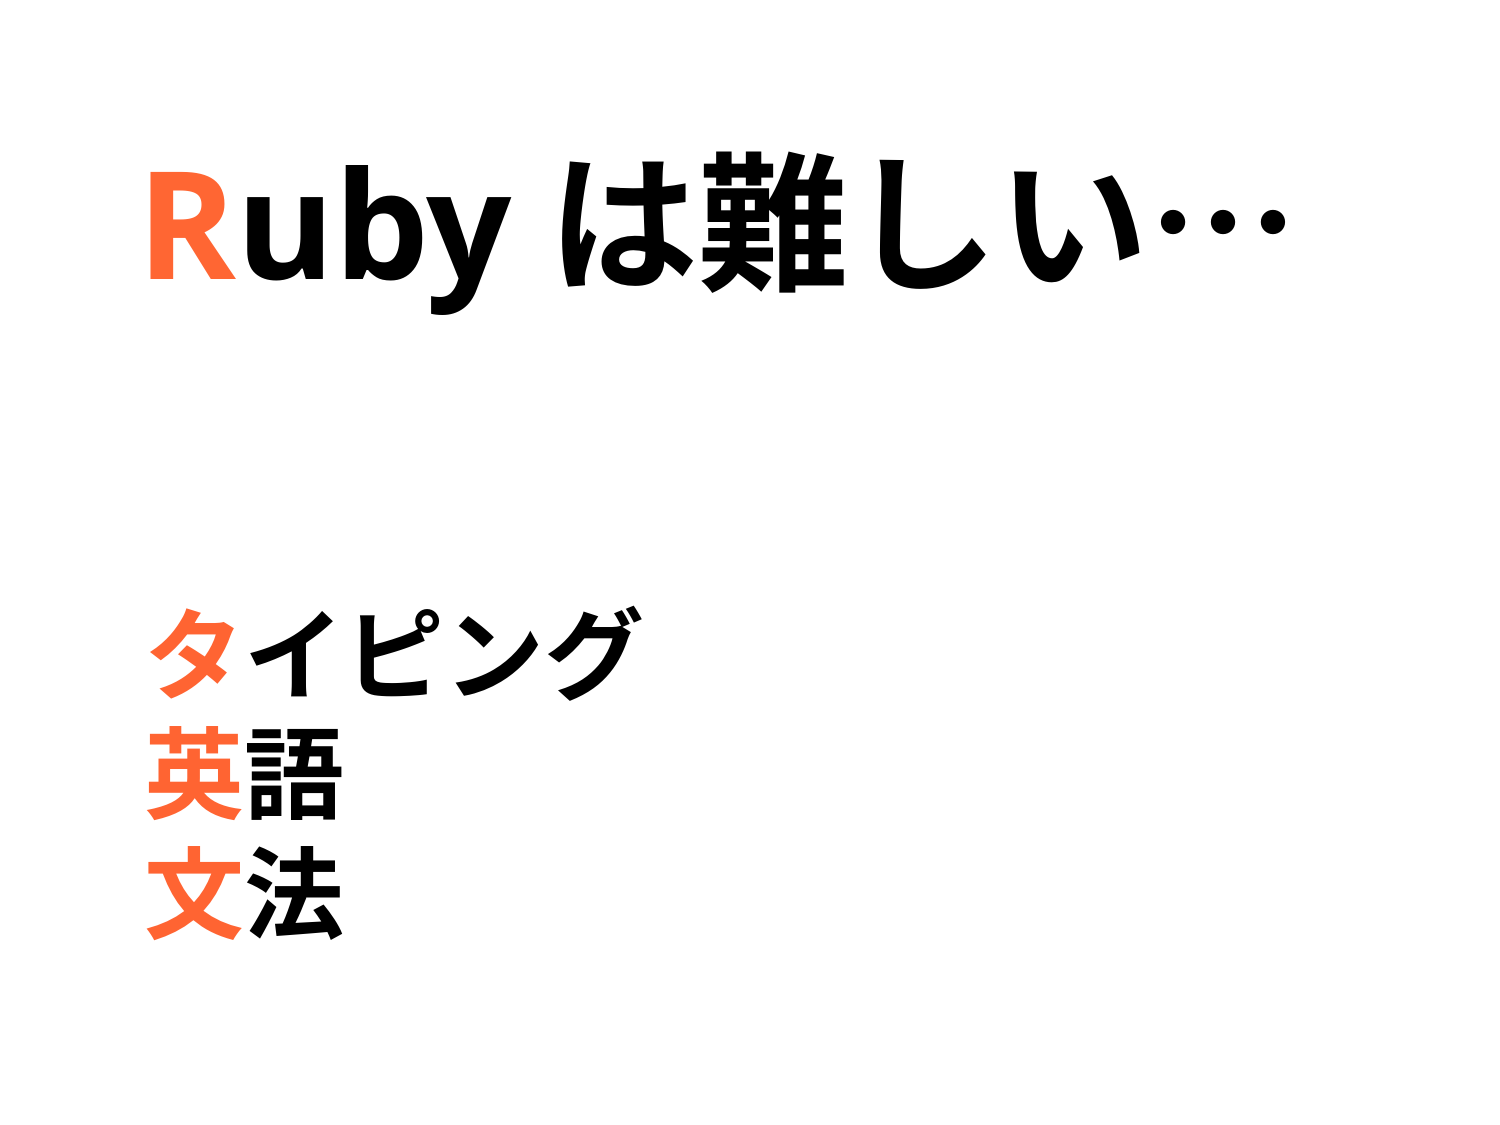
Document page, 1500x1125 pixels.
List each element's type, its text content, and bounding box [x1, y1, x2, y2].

text_box Rubyは難しい… [122, 121, 1341, 317]
text_box タイピング 英語 文法 [129, 584, 1245, 960]
